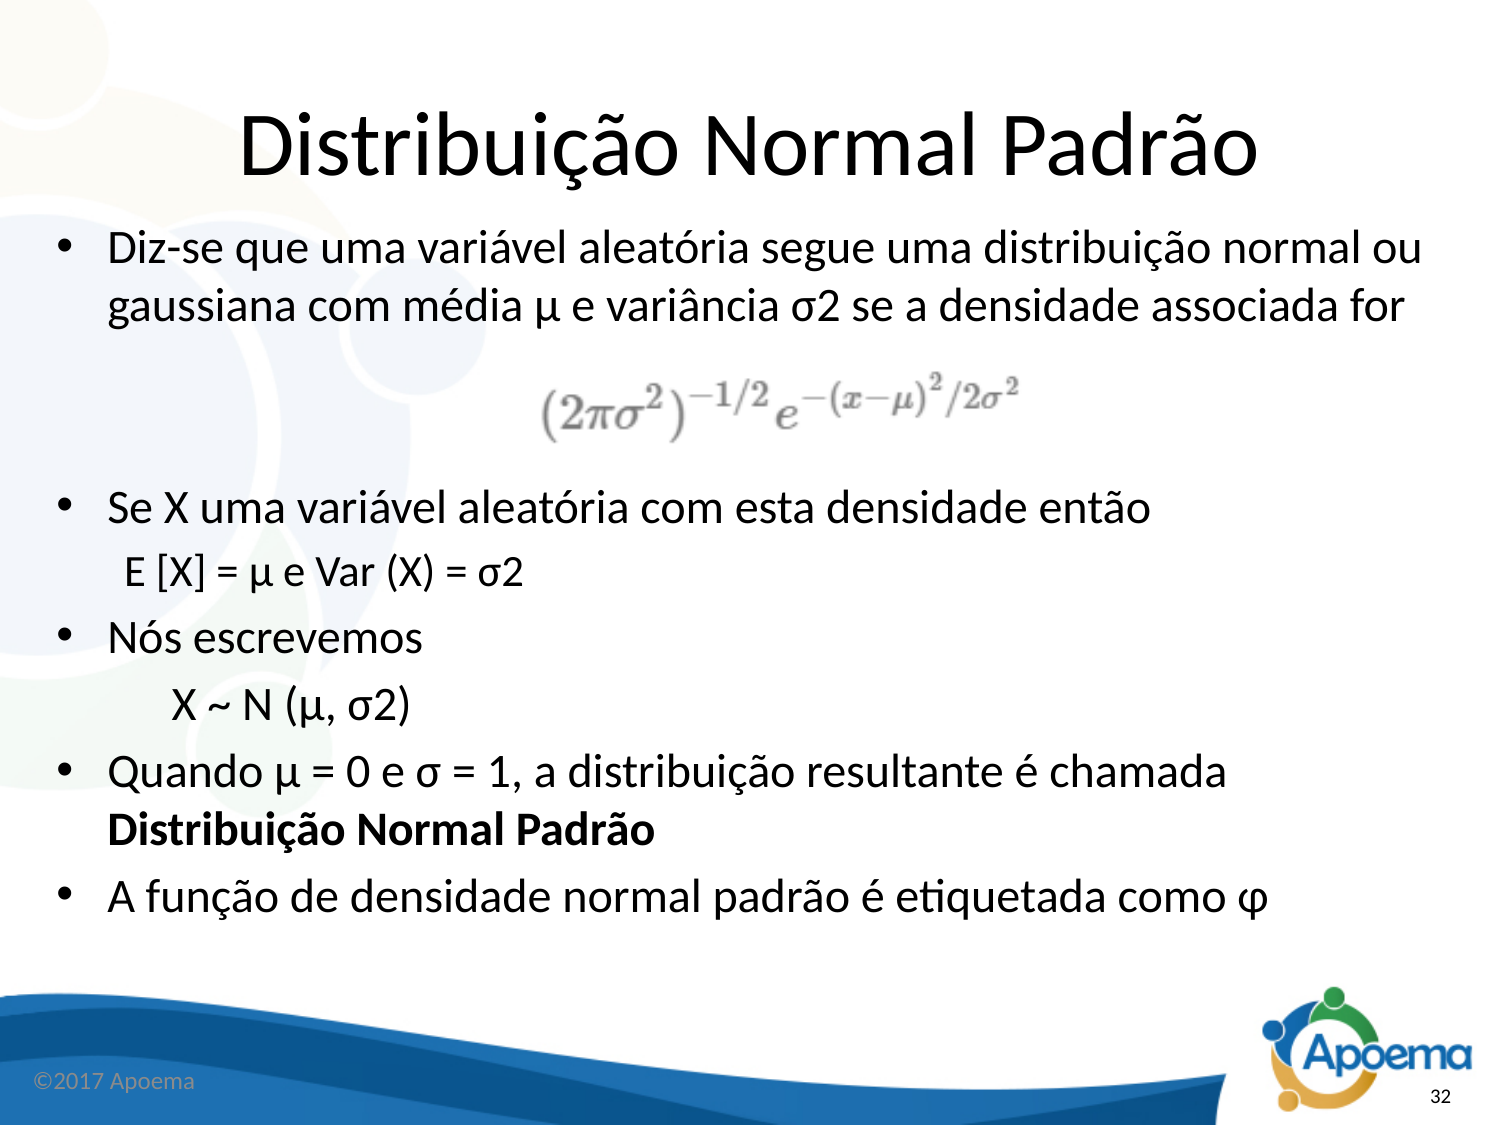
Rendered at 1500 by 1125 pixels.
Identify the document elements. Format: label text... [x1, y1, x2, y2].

list Diz-se que uma variável aleatória segue uma distribuição normal ou gaussiana com média μ e variância σ2 se a densidade associada for Se X uma variável aleatória com esta densidade então E [X] = μ e Var (X) = σ2 Nós escrevemos X ~ N (μ, σ2) Quando μ = 0 e σ = 1, a distribuição resultante é chamada Distribuição Normal Padrão A função de densidade normal padrão é etiquetada como φ [41, 208, 1447, 951]
picture [0, 0, 1500, 1125]
slide_number ©2017 Apoema [17, 1050, 368, 1110]
slide_number 32 [1116, 1065, 1467, 1125]
title Distribuição Normal Padrão [75, 45, 1425, 208]
